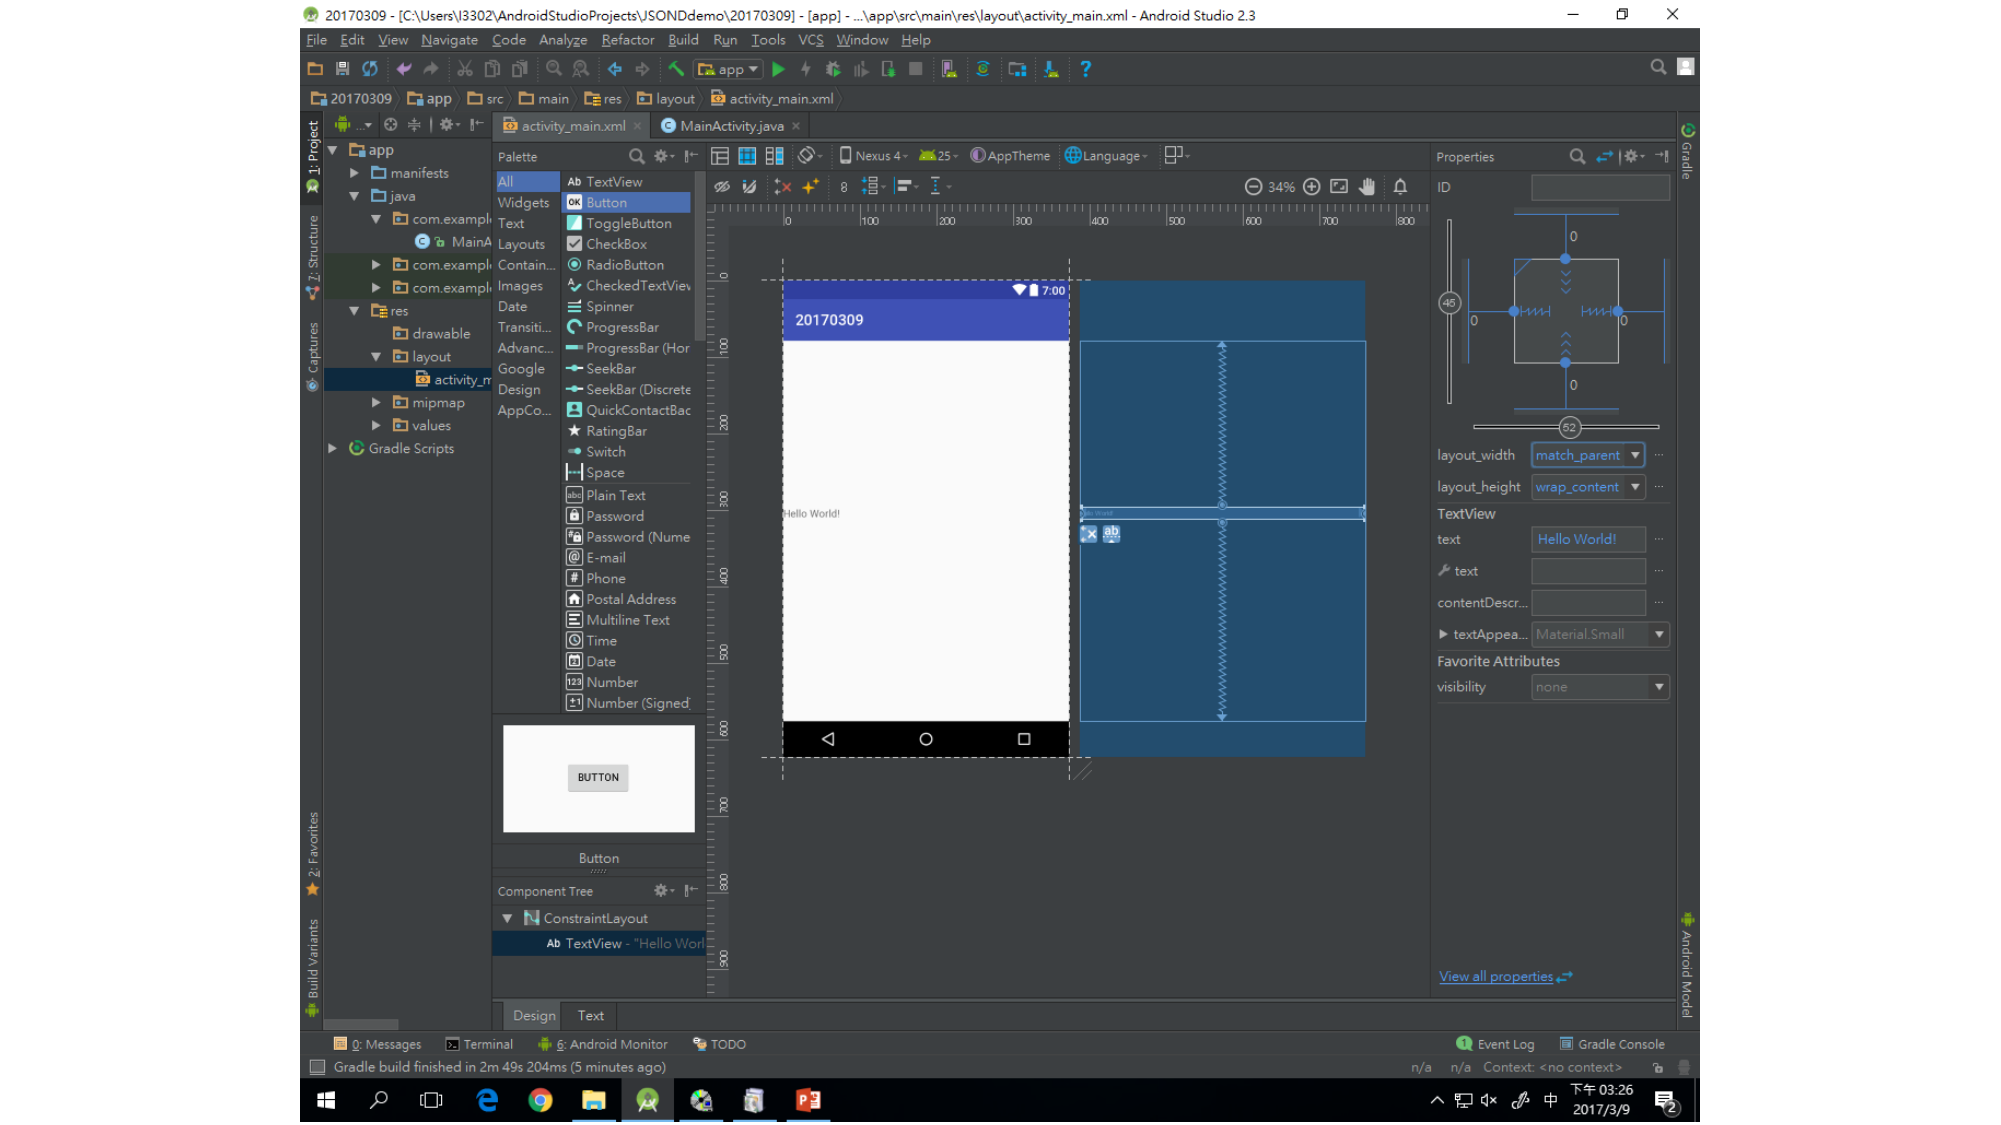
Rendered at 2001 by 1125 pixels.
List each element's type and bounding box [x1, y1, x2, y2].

list [300, 3, 1700, 1122]
